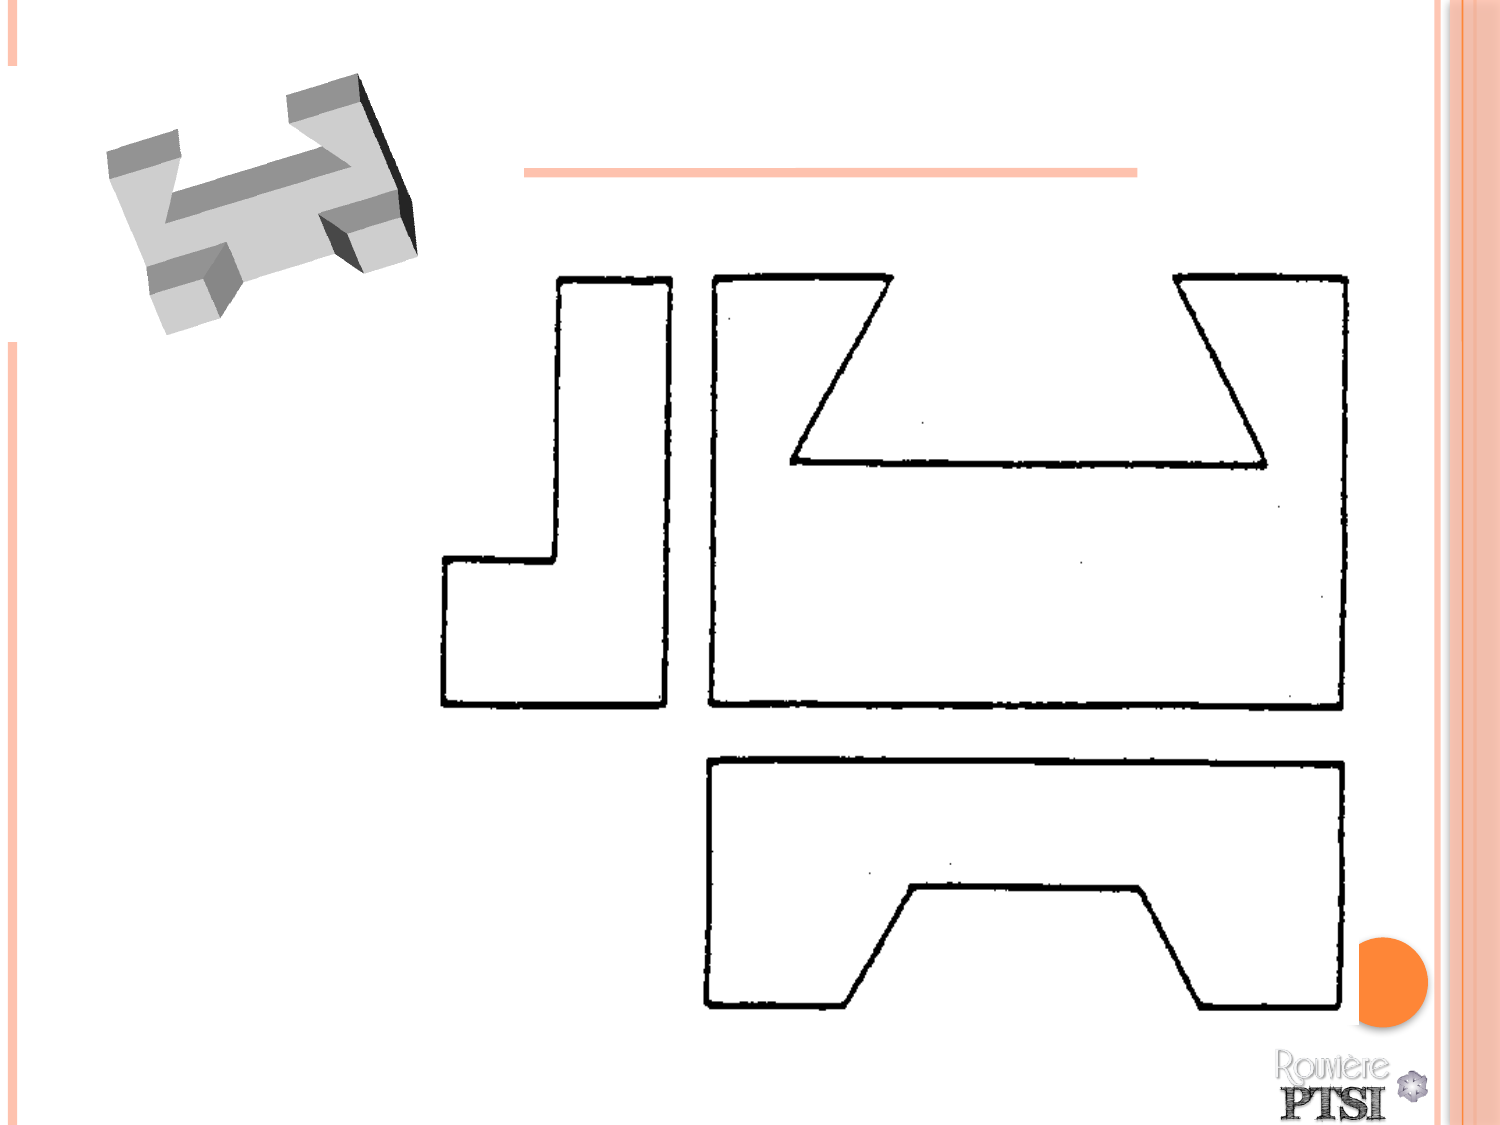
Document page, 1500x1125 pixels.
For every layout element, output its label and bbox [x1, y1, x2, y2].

picture [0, 65, 1359, 1026]
picture [1274, 1048, 1428, 1125]
